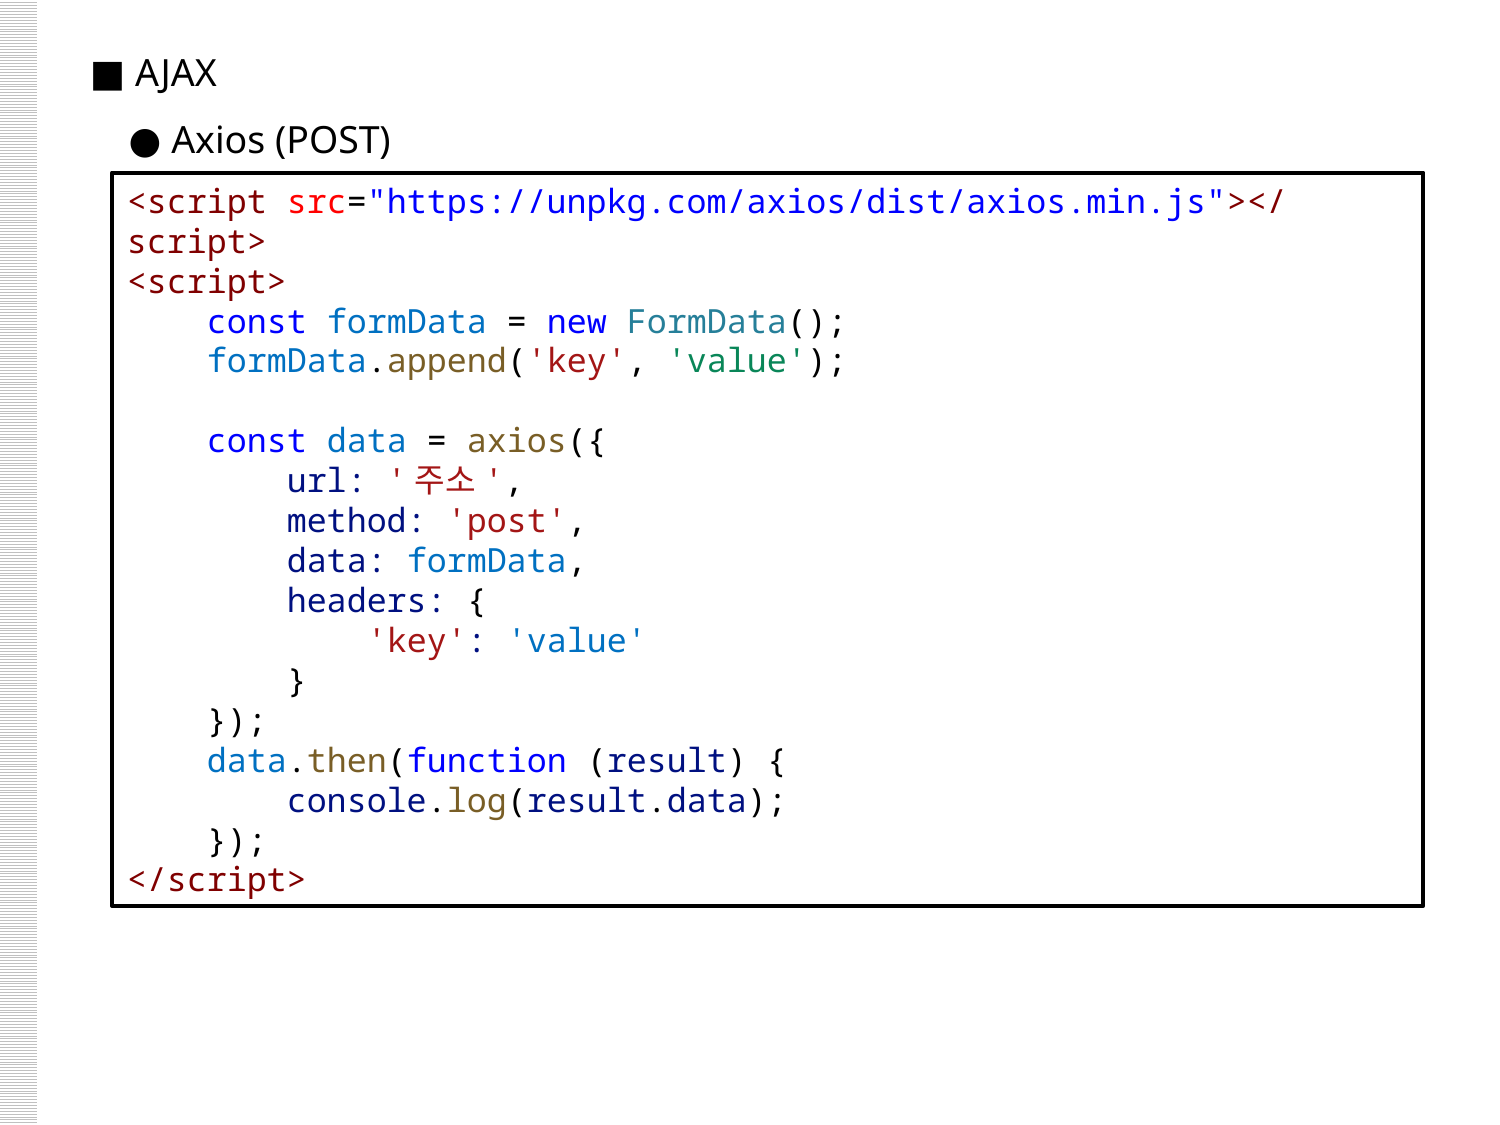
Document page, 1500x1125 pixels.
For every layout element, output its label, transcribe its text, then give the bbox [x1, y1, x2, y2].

text_box ■ AJAX ● Axios (POST) [75, 19, 407, 169]
text_box <script src="https://unpkg.com/axios/dist/axios.min.js"></script> <script> const formData = new FormData(); formData.append('key', 'value'); const data = axios({ url: '주소', method: 'post', data: formData, headers: { 'key': 'value' } }); data.then(function (result) { console.log(result.data); }); </script> [110, 171, 1425, 908]
